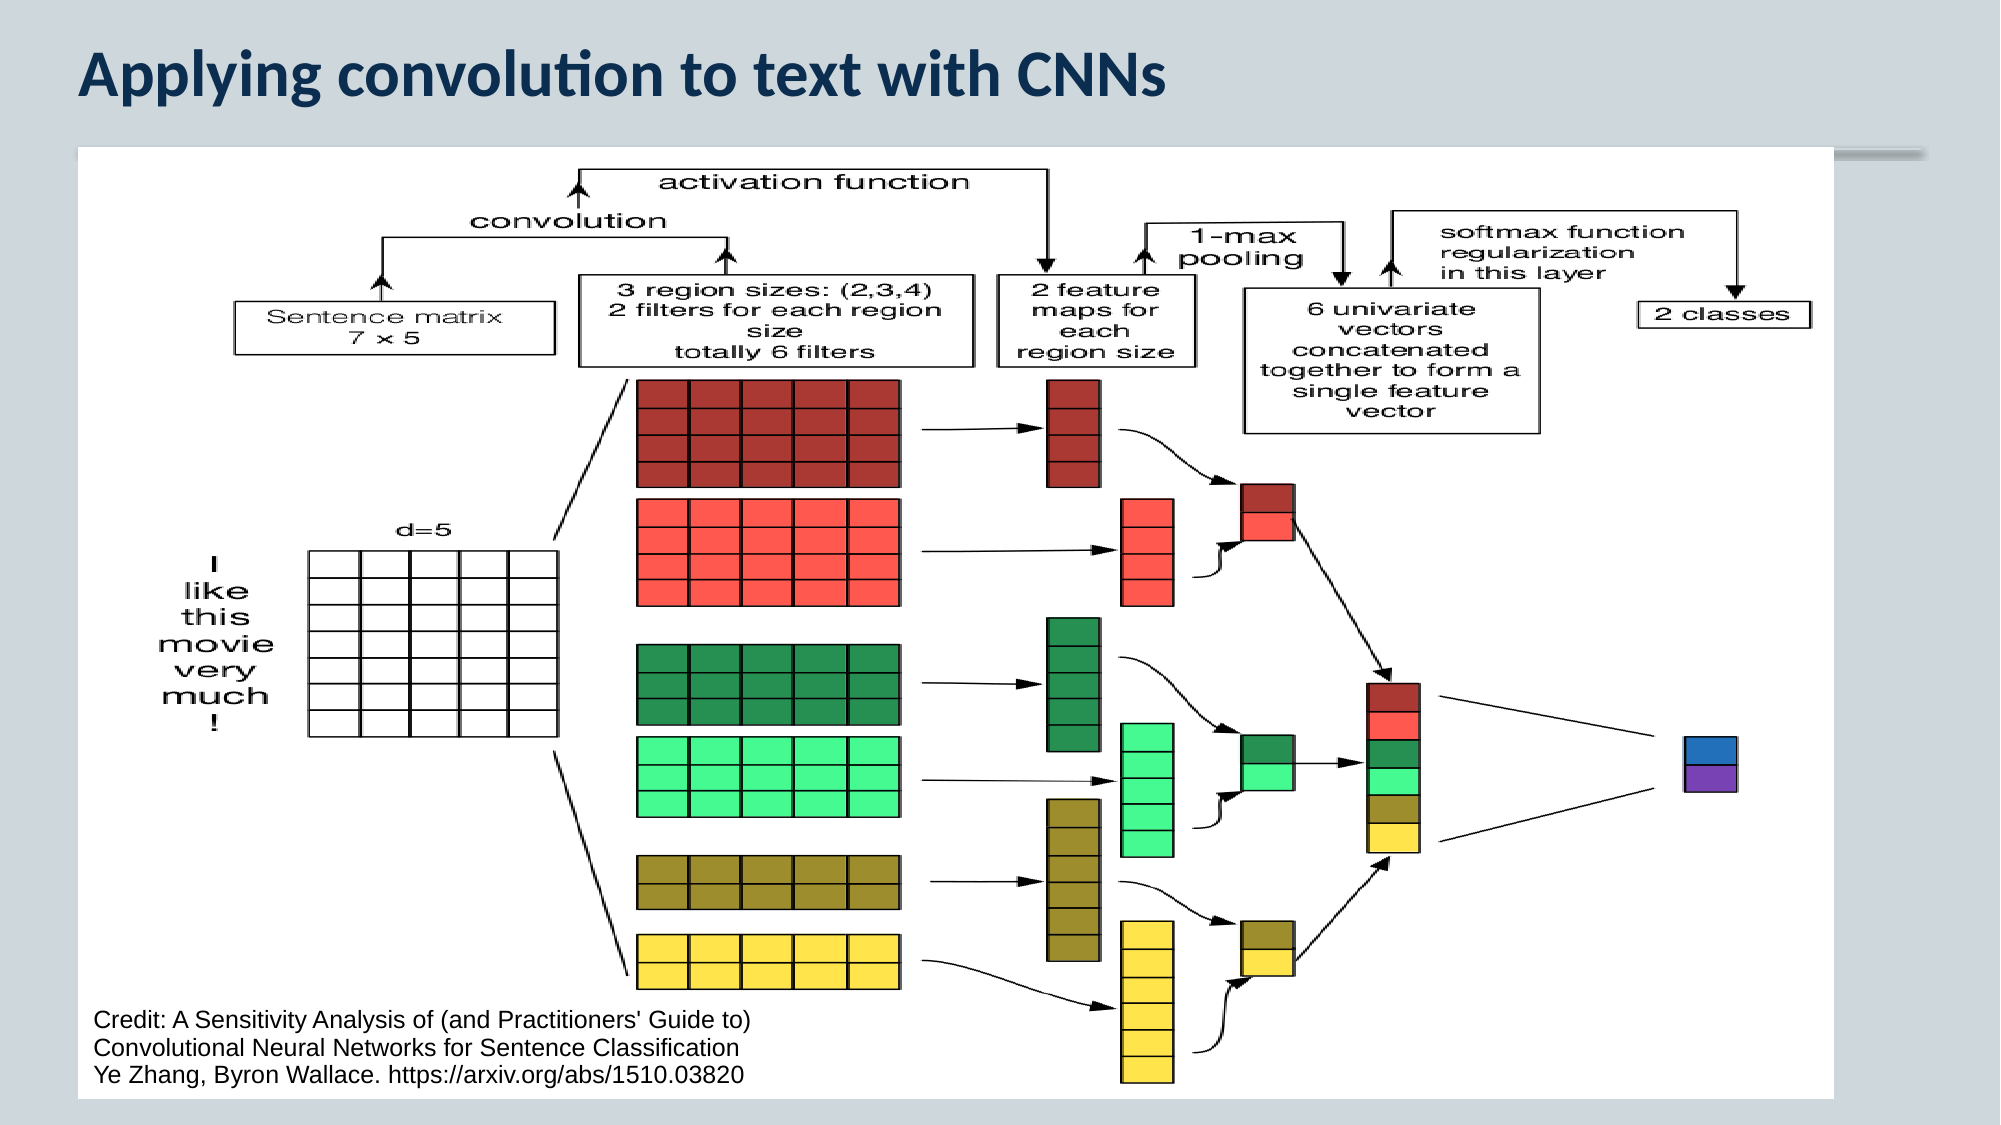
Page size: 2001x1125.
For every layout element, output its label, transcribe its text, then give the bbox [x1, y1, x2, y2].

picture [78, 147, 1834, 1099]
title Applying convolution to text with CNNs [78, 29, 1922, 148]
